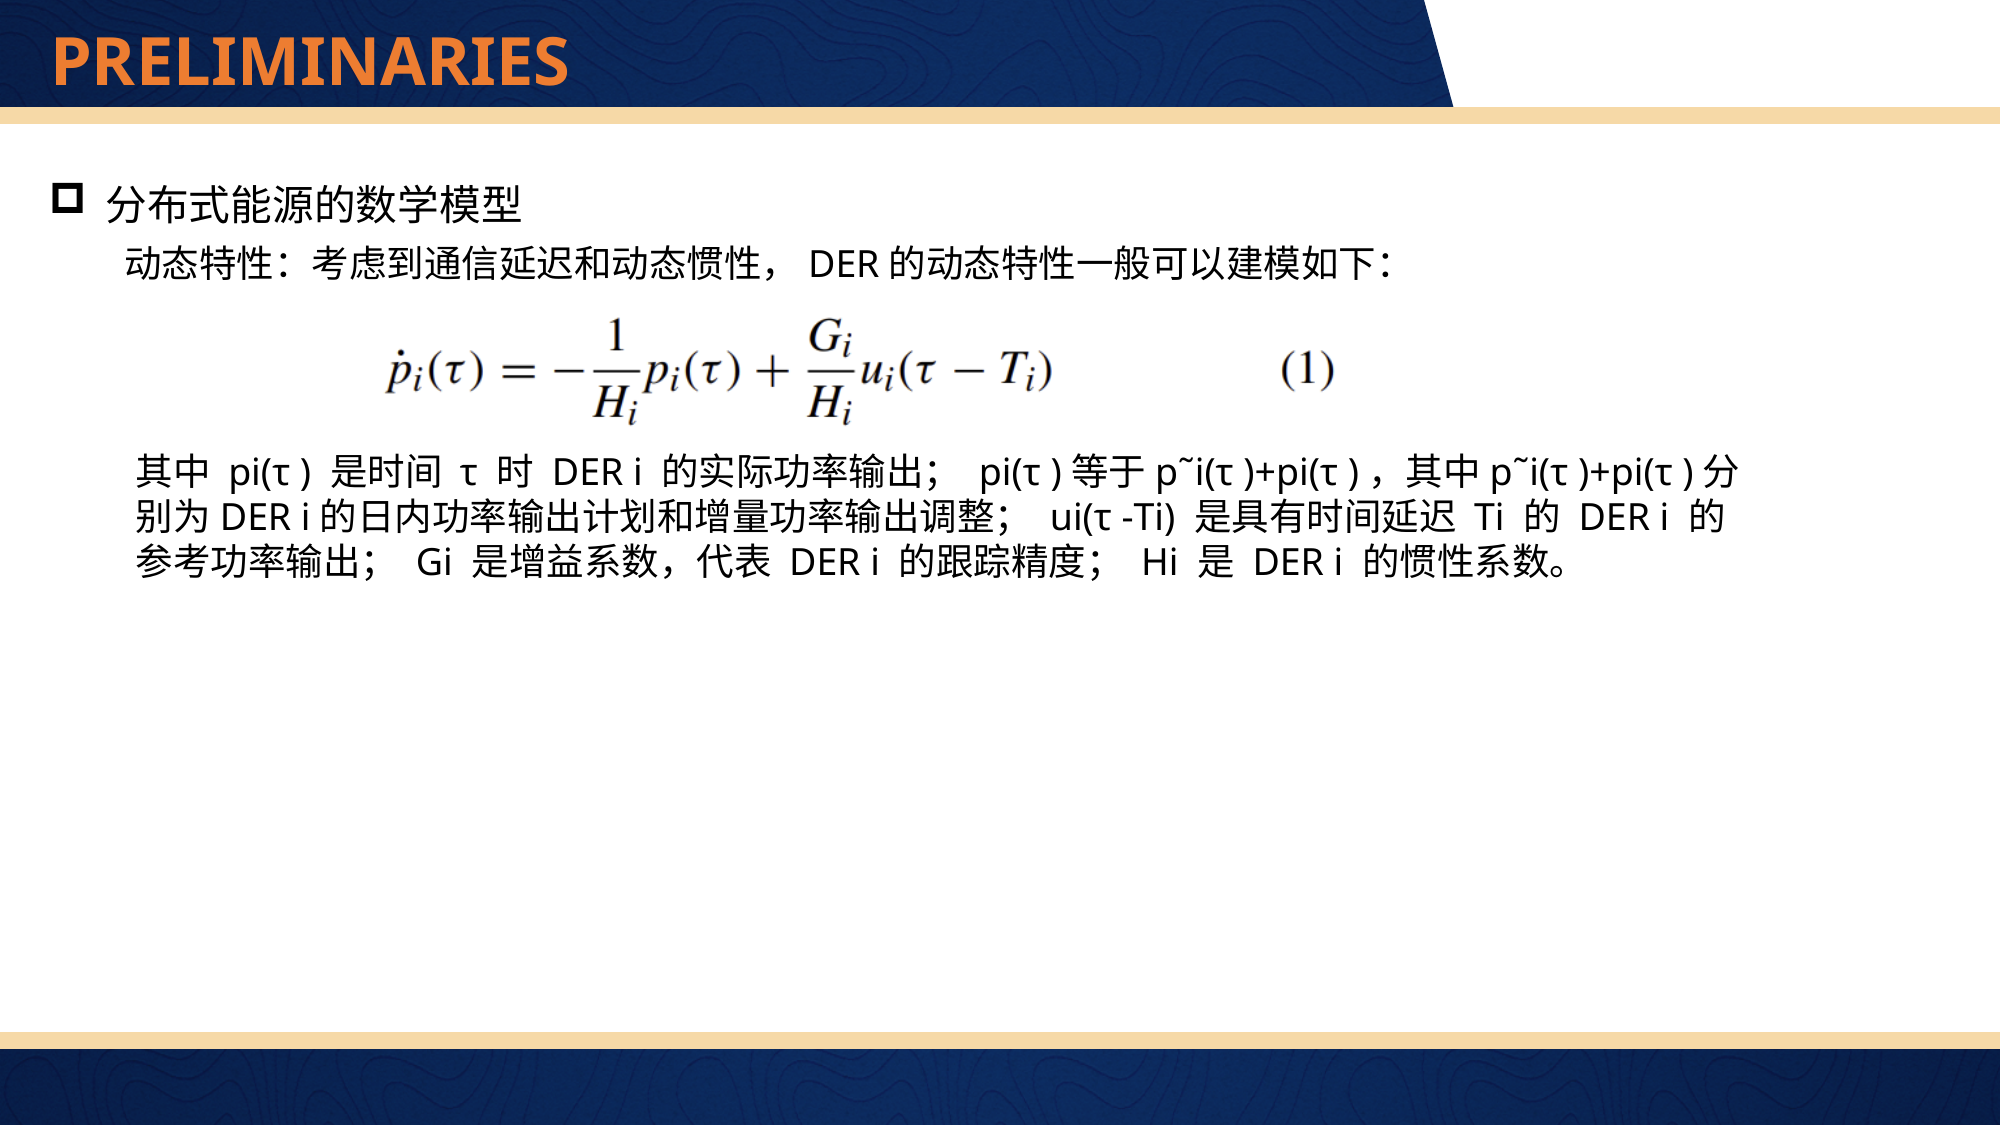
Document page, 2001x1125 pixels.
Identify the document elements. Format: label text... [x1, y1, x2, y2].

text_box 动态特性：考虑到通信延迟和动态惯性，DER的动态特性一般可以建模如下： [109, 232, 1499, 293]
text_box 分布式能源的数学模型 [34, 146, 1689, 237]
picture [0, 1041, 2000, 1125]
picture [371, 293, 1341, 451]
picture [0, 0, 1457, 115]
